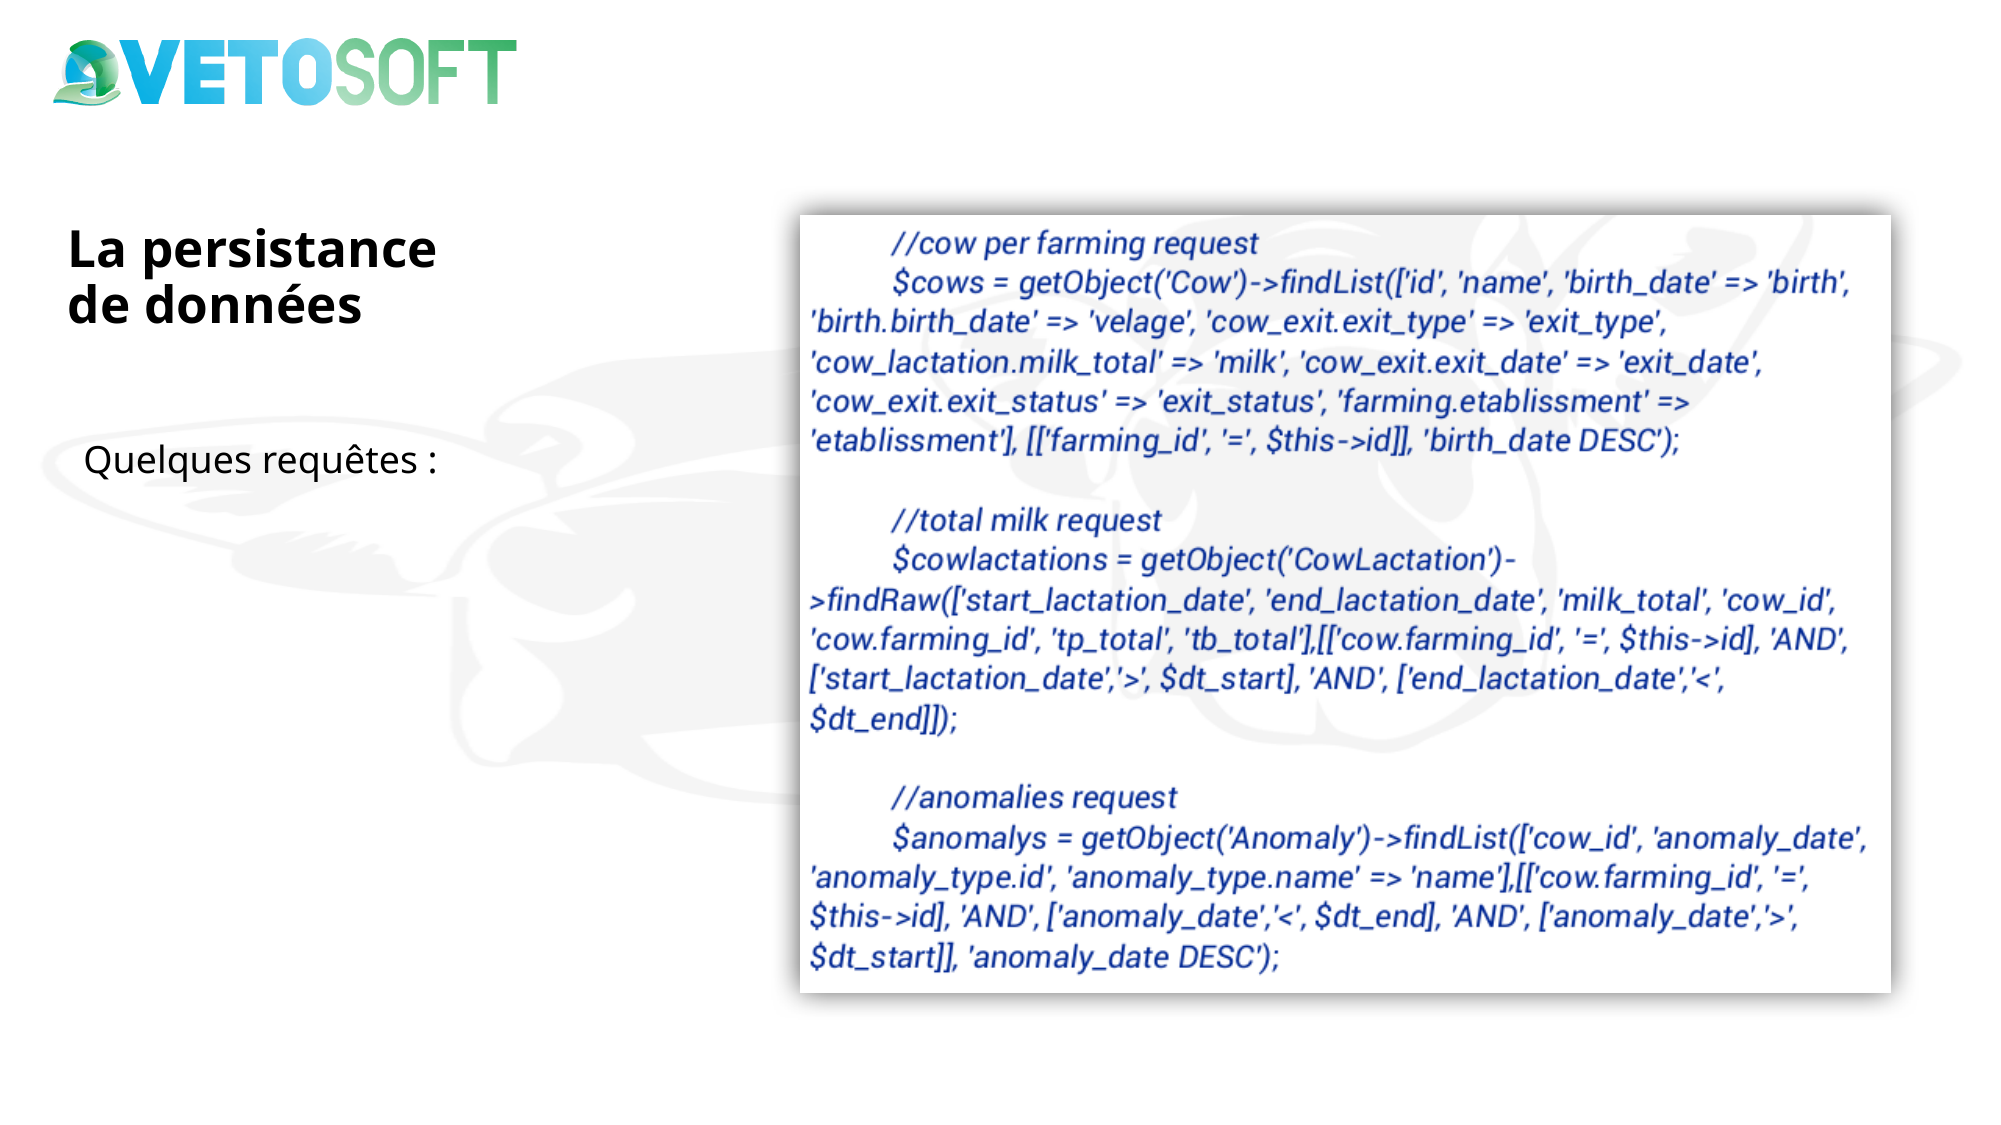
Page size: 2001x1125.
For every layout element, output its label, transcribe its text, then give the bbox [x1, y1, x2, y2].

title La persistance de données [52, 216, 780, 342]
text_box Quelques requêtes : [68, 428, 672, 489]
picture [52, 37, 517, 106]
picture [800, 215, 1891, 993]
